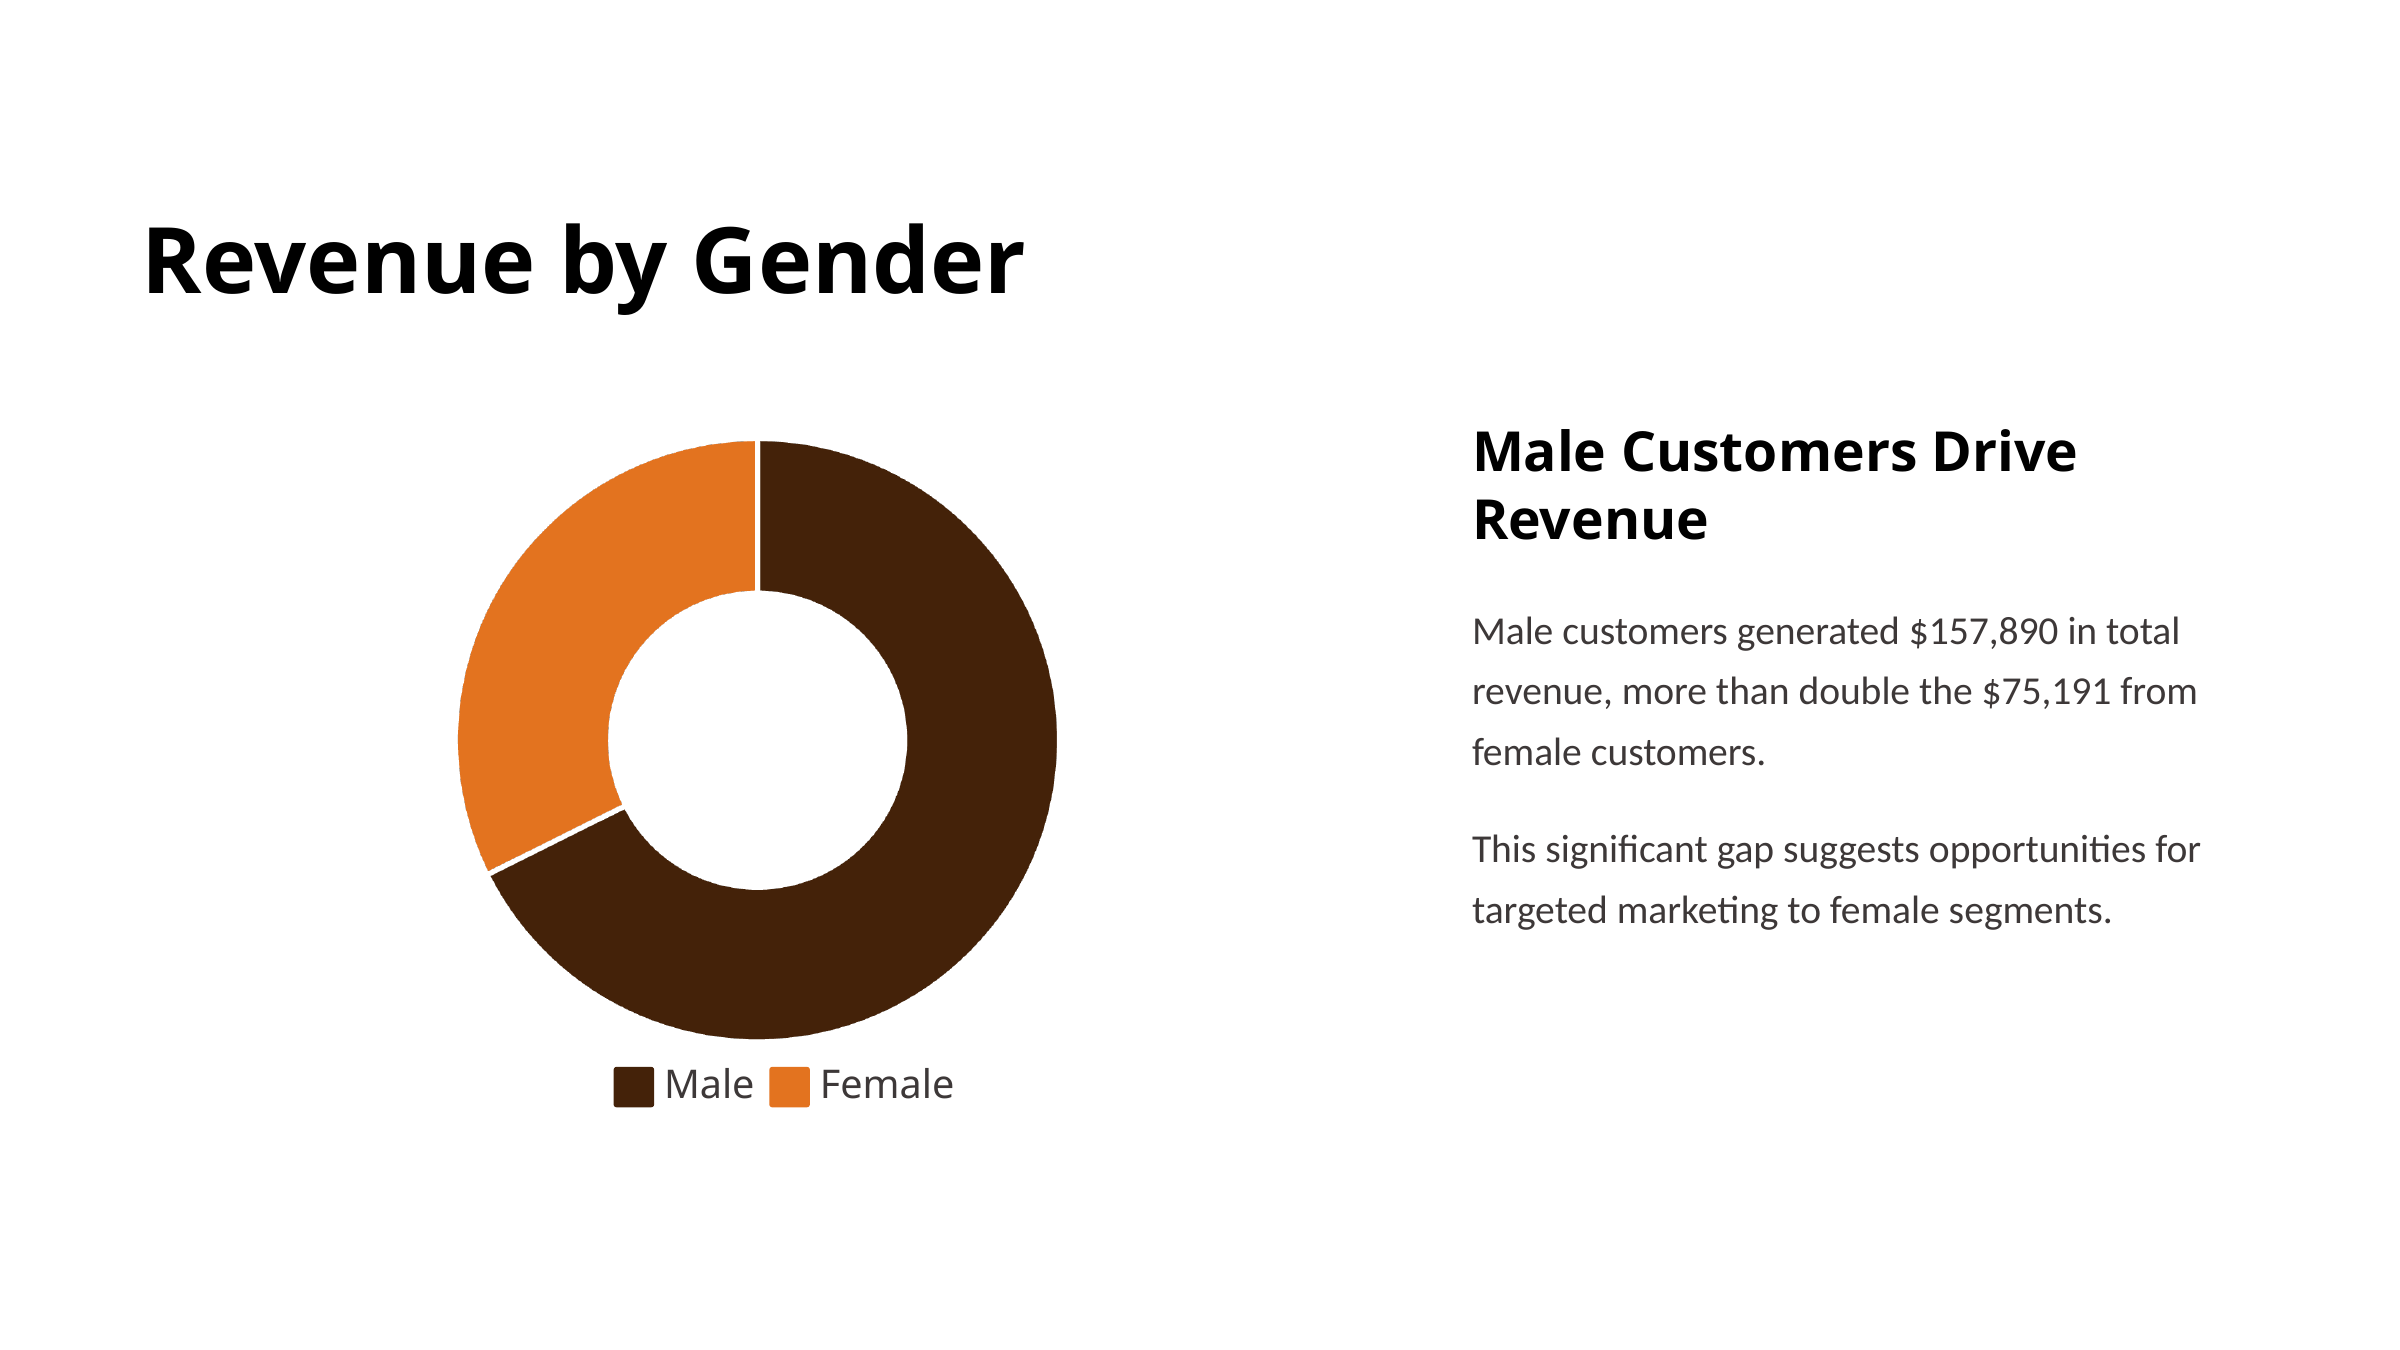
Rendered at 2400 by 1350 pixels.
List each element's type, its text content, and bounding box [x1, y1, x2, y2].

picture [141, 418, 1373, 1062]
text_box Male customers generated $157,890 in total revenue, more than double the $75,191 from female customers. [1472, 591, 2260, 774]
text_box Male [664, 1066, 745, 1108]
text_box Female [819, 1066, 944, 1108]
text_box Male Customers Drive Revenue [1472, 413, 2260, 552]
text_box This significant gap suggests opportunities for targeted marketing to female segments. [1472, 810, 2260, 932]
text_box [769, 1066, 810, 1108]
text_box [613, 1066, 655, 1108]
text_box Revenue by Gender [141, 197, 1087, 312]
